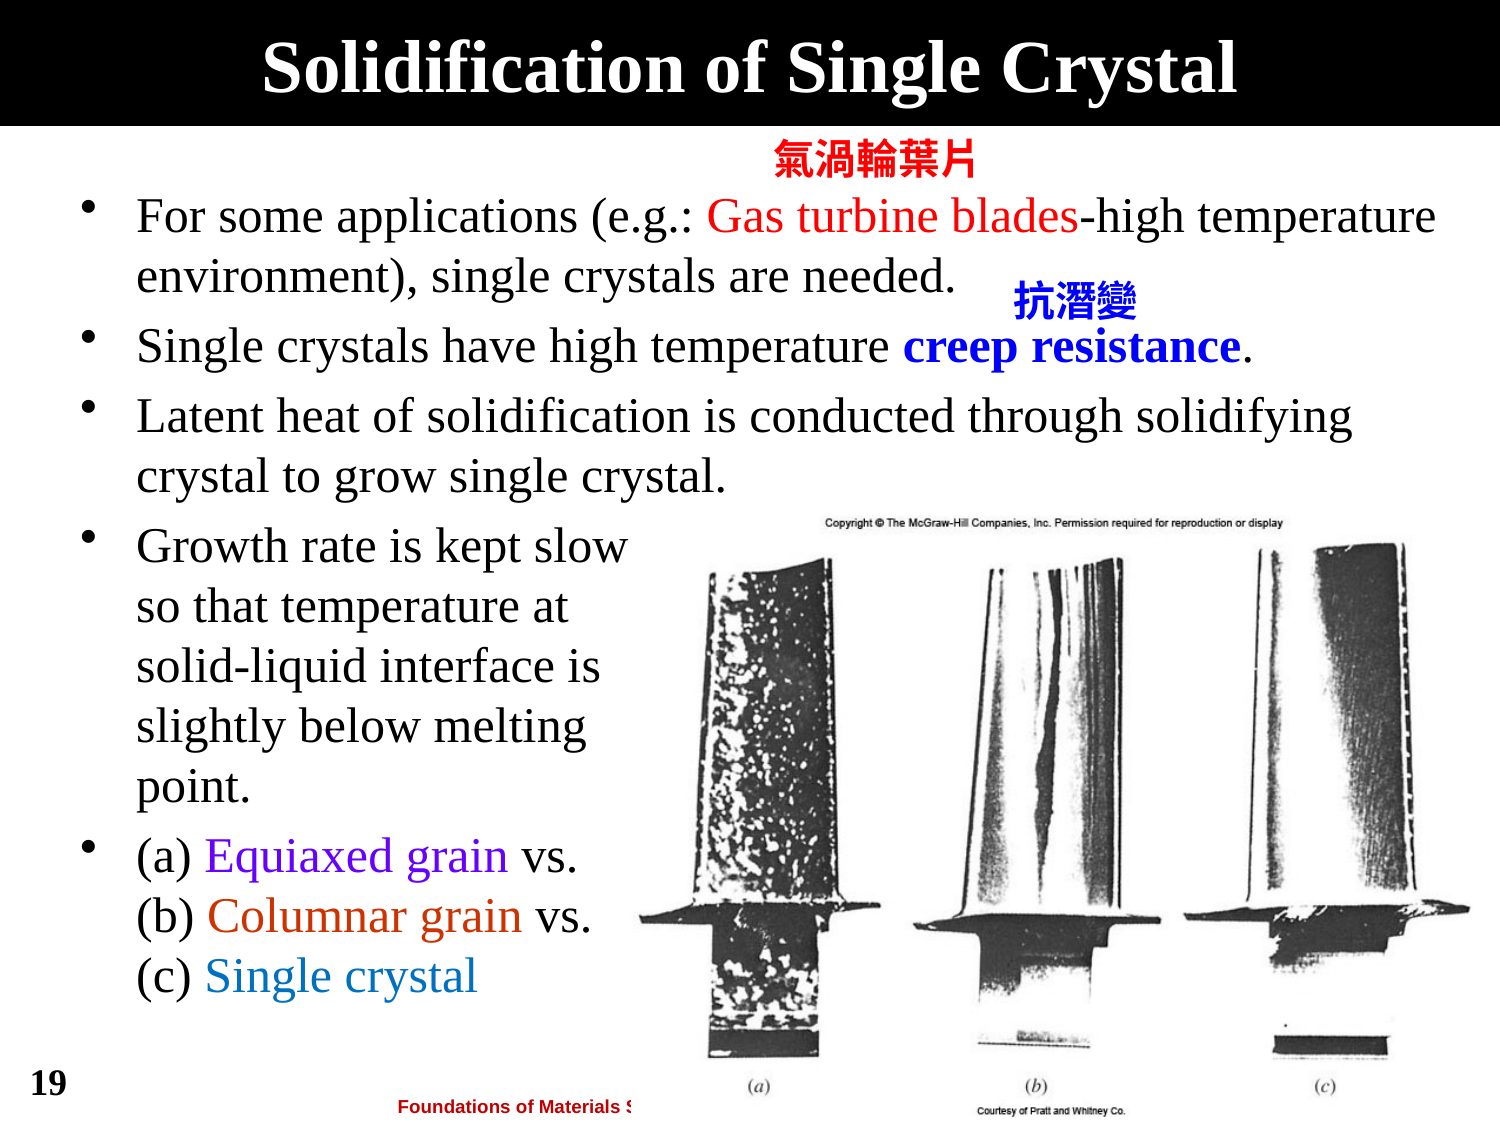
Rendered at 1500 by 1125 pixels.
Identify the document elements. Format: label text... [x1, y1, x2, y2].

picture [631, 514, 1473, 1118]
list For some applications (e.g.: Gas turbine blades-high temperature environment), single crystals are needed. Single crystals have high temperature creep resistance. Latent heat of solidification is conducted through solidifying crystal to grow single crystal. Growth rate is kept slow so that temperature at solid-liquid interface is slightly below melting point. (a) Equiaxed grain vs. (b) Columnar grain vs. (c) Single crystal [64, 174, 1462, 1000]
slide_number 19 [0, 1049, 83, 1125]
text_box 氣渦輪葉片 [758, 125, 997, 191]
text_box 抗潛變 [998, 267, 1154, 332]
title Solidification of Single Crystal [0, 0, 1500, 126]
